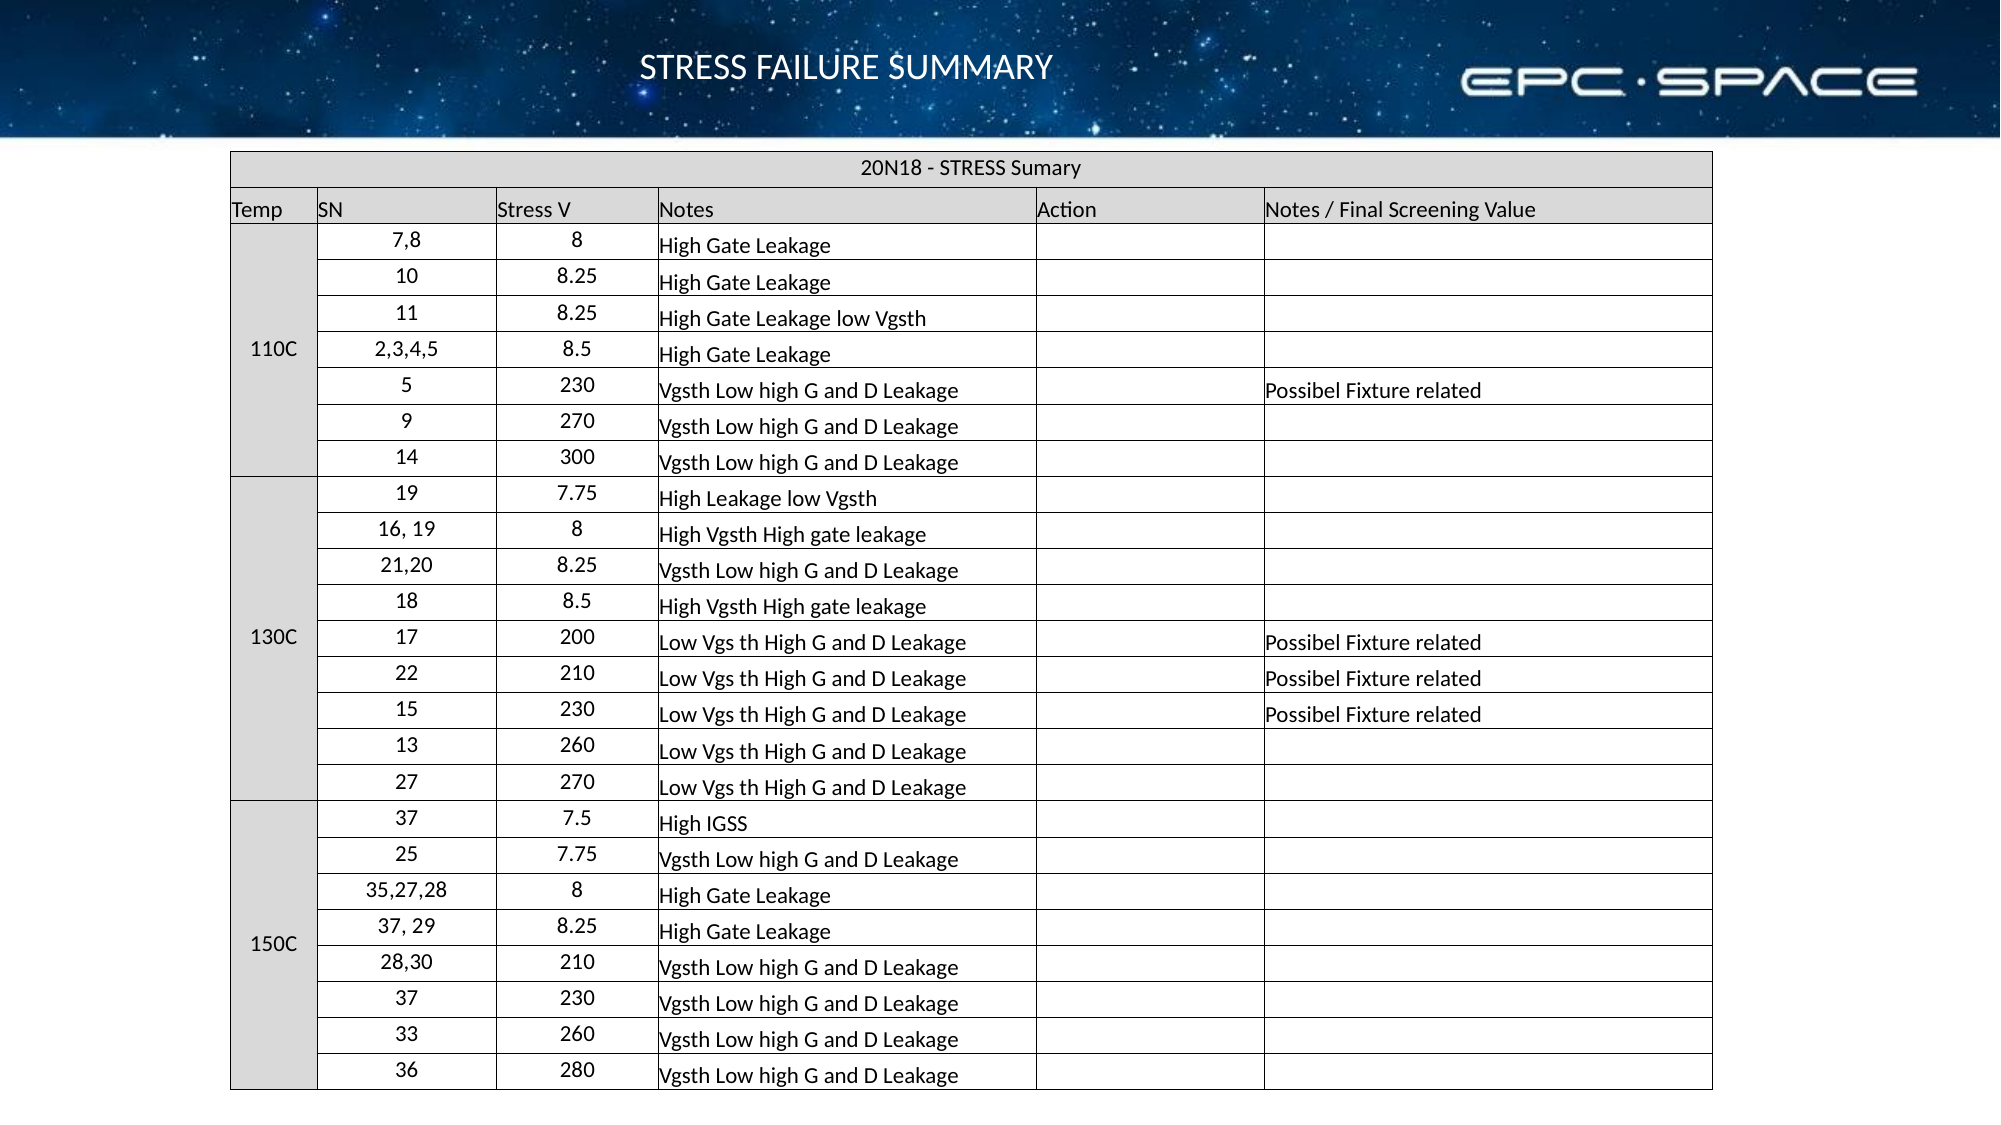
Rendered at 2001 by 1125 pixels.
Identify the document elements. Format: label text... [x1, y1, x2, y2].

table_cell 8 [497, 874, 658, 909]
table_cell [1265, 1054, 1712, 1089]
table_cell 210 [497, 657, 658, 692]
table_cell [1037, 874, 1264, 909]
table_cell [1037, 657, 1264, 692]
picture [0, 0, 2000, 1125]
table_cell 130C [231, 477, 317, 800]
table_cell High Vgsth High gate leakage [659, 585, 1036, 620]
table_cell [1037, 946, 1264, 981]
table_cell Vgsth Low high G and D Leakage [659, 441, 1036, 476]
table_cell High Gate Leakage low Vgsth [659, 296, 1036, 331]
table_cell 28,30 [318, 946, 496, 981]
table_cell [1037, 1054, 1264, 1089]
table_cell [1037, 729, 1264, 764]
table_cell 210 [497, 946, 658, 981]
table_cell Possibel Fixture related [1265, 693, 1712, 728]
table_cell [1265, 405, 1712, 440]
table_cell [1037, 549, 1264, 584]
table_cell 300 [497, 441, 658, 476]
table_cell [1037, 693, 1264, 728]
table_cell [1037, 621, 1264, 656]
table_cell 8.5 [497, 332, 658, 367]
table_cell Vgsth Low high G and D Leakage [659, 405, 1036, 440]
table_cell Possibel Fixture related [1265, 368, 1712, 404]
table_cell [1037, 765, 1264, 800]
table_cell High Gate Leakage [659, 224, 1036, 259]
table_cell 5 [318, 368, 496, 404]
table_cell 7.75 [497, 477, 658, 512]
table_cell [1265, 224, 1712, 259]
table_cell 37 [318, 801, 496, 837]
table_cell Low Vgs th High G and D Leakage [659, 729, 1036, 764]
table_cell Action [1037, 188, 1264, 223]
table_cell 2,3,4,5 [318, 332, 496, 367]
table_cell SN [318, 188, 496, 223]
table_cell [1037, 368, 1264, 404]
table_cell [1037, 260, 1264, 295]
table_cell 260 [497, 1018, 658, 1053]
table_cell [1265, 549, 1712, 584]
table_cell [1265, 296, 1712, 331]
table_cell 37, 29 [318, 910, 496, 945]
table_cell 8 [497, 513, 658, 548]
table_cell 7.5 [497, 801, 658, 837]
table_cell 13 [318, 729, 496, 764]
table_cell 150C [231, 801, 317, 1089]
table_cell Low Vgs th High G and D Leakage [659, 765, 1036, 800]
table_cell 37 [318, 982, 496, 1017]
table_cell 18 [318, 585, 496, 620]
table_cell Low Vgs th High G and D Leakage [659, 657, 1036, 692]
table_cell Vgsth Low high G and D Leakage [659, 946, 1036, 981]
table_cell [1265, 477, 1712, 512]
table_cell [1037, 585, 1264, 620]
table_cell [1265, 838, 1712, 873]
table_cell 270 [497, 405, 658, 440]
table_cell [1265, 332, 1712, 367]
table_cell [1265, 910, 1712, 945]
table_cell 260 [497, 729, 658, 764]
table_cell [1037, 838, 1264, 873]
table_cell 11 [318, 296, 496, 331]
table_cell 10 [318, 260, 496, 295]
table_cell Vgsth Low high G and D Leakage [659, 549, 1036, 584]
table_cell [1265, 513, 1712, 548]
table_cell High Gate Leakage [659, 332, 1036, 367]
table_cell 230 [497, 982, 658, 1017]
table_cell [1265, 1018, 1712, 1053]
table_cell Notes / Final Screening Value [1265, 188, 1712, 223]
table_cell 8.25 [497, 296, 658, 331]
table_cell Vgsth Low high G and D Leakage [659, 1054, 1036, 1089]
table_cell [1265, 946, 1712, 981]
table_cell 25 [318, 838, 496, 873]
table_cell 7.75 [497, 838, 658, 873]
table_cell High Leakage low Vgsth [659, 477, 1036, 512]
table_cell 280 [497, 1054, 658, 1089]
table_cell 8 [497, 224, 658, 259]
text_box STRESS FAILURE SUMMARY [624, 34, 1692, 94]
table_cell Possibel Fixture related [1265, 657, 1712, 692]
table_cell [1037, 332, 1264, 367]
table_cell [1265, 874, 1712, 909]
table_cell 230 [497, 368, 658, 404]
table_cell 8.25 [497, 910, 658, 945]
table_cell 110C [231, 224, 317, 476]
table_cell 17 [318, 621, 496, 656]
table_cell 270 [497, 765, 658, 800]
table_cell 22 [318, 657, 496, 692]
table_cell [1037, 441, 1264, 476]
table_cell 7,8 [318, 224, 496, 259]
table_cell Low Vgs th High G and D Leakage [659, 621, 1036, 656]
table_cell Notes [659, 188, 1036, 223]
table_cell 14 [318, 441, 496, 476]
table_cell Vgsth Low high G and D Leakage [659, 1018, 1036, 1053]
table_cell 33 [318, 1018, 496, 1053]
table_cell Low Vgs th High G and D Leakage [659, 693, 1036, 728]
table_cell 16, 19 [318, 513, 496, 548]
table_cell [1037, 910, 1264, 945]
table_cell [1037, 224, 1264, 259]
table_cell 9 [318, 405, 496, 440]
table_cell Vgsth Low high G and D Leakage [659, 838, 1036, 873]
table_cell 15 [318, 693, 496, 728]
table_cell High Gate Leakage [659, 910, 1036, 945]
table_cell 200 [497, 621, 658, 656]
table_cell [1265, 441, 1712, 476]
table_cell [1037, 513, 1264, 548]
table_cell [1265, 585, 1712, 620]
table_cell [1037, 801, 1264, 837]
table_cell [1037, 982, 1264, 1017]
table_header 20N18 - STRESS Sumary [231, 152, 1712, 187]
table_cell High IGSS [659, 801, 1036, 837]
table_cell Vgsth Low high G and D Leakage [659, 368, 1036, 404]
table_cell 27 [318, 765, 496, 800]
table_cell 19 [318, 477, 496, 512]
table_cell 35,27,28 [318, 874, 496, 909]
table_cell High Vgsth High gate leakage [659, 513, 1036, 548]
table_cell 8.25 [497, 549, 658, 584]
table_cell 21,20 [318, 549, 496, 584]
table_cell 230 [497, 693, 658, 728]
table_cell Stress V [497, 188, 658, 223]
table_cell [1265, 765, 1712, 800]
table_cell High Gate Leakage [659, 874, 1036, 909]
table_cell High Gate Leakage [659, 260, 1036, 295]
table_cell 8.25 [497, 260, 658, 295]
table_cell [1265, 729, 1712, 764]
table_cell Vgsth Low high G and D Leakage [659, 982, 1036, 1017]
table_cell [1037, 477, 1264, 512]
table_cell [1265, 982, 1712, 1017]
table_cell 8.5 [497, 585, 658, 620]
table_cell [1037, 1018, 1264, 1053]
table_cell Temp [231, 188, 317, 223]
table_cell [1037, 405, 1264, 440]
table_cell [1265, 260, 1712, 295]
table_cell Possibel Fixture related [1265, 621, 1712, 656]
table_cell 36 [318, 1054, 496, 1089]
table_cell [1265, 801, 1712, 837]
table_cell [1037, 296, 1264, 331]
